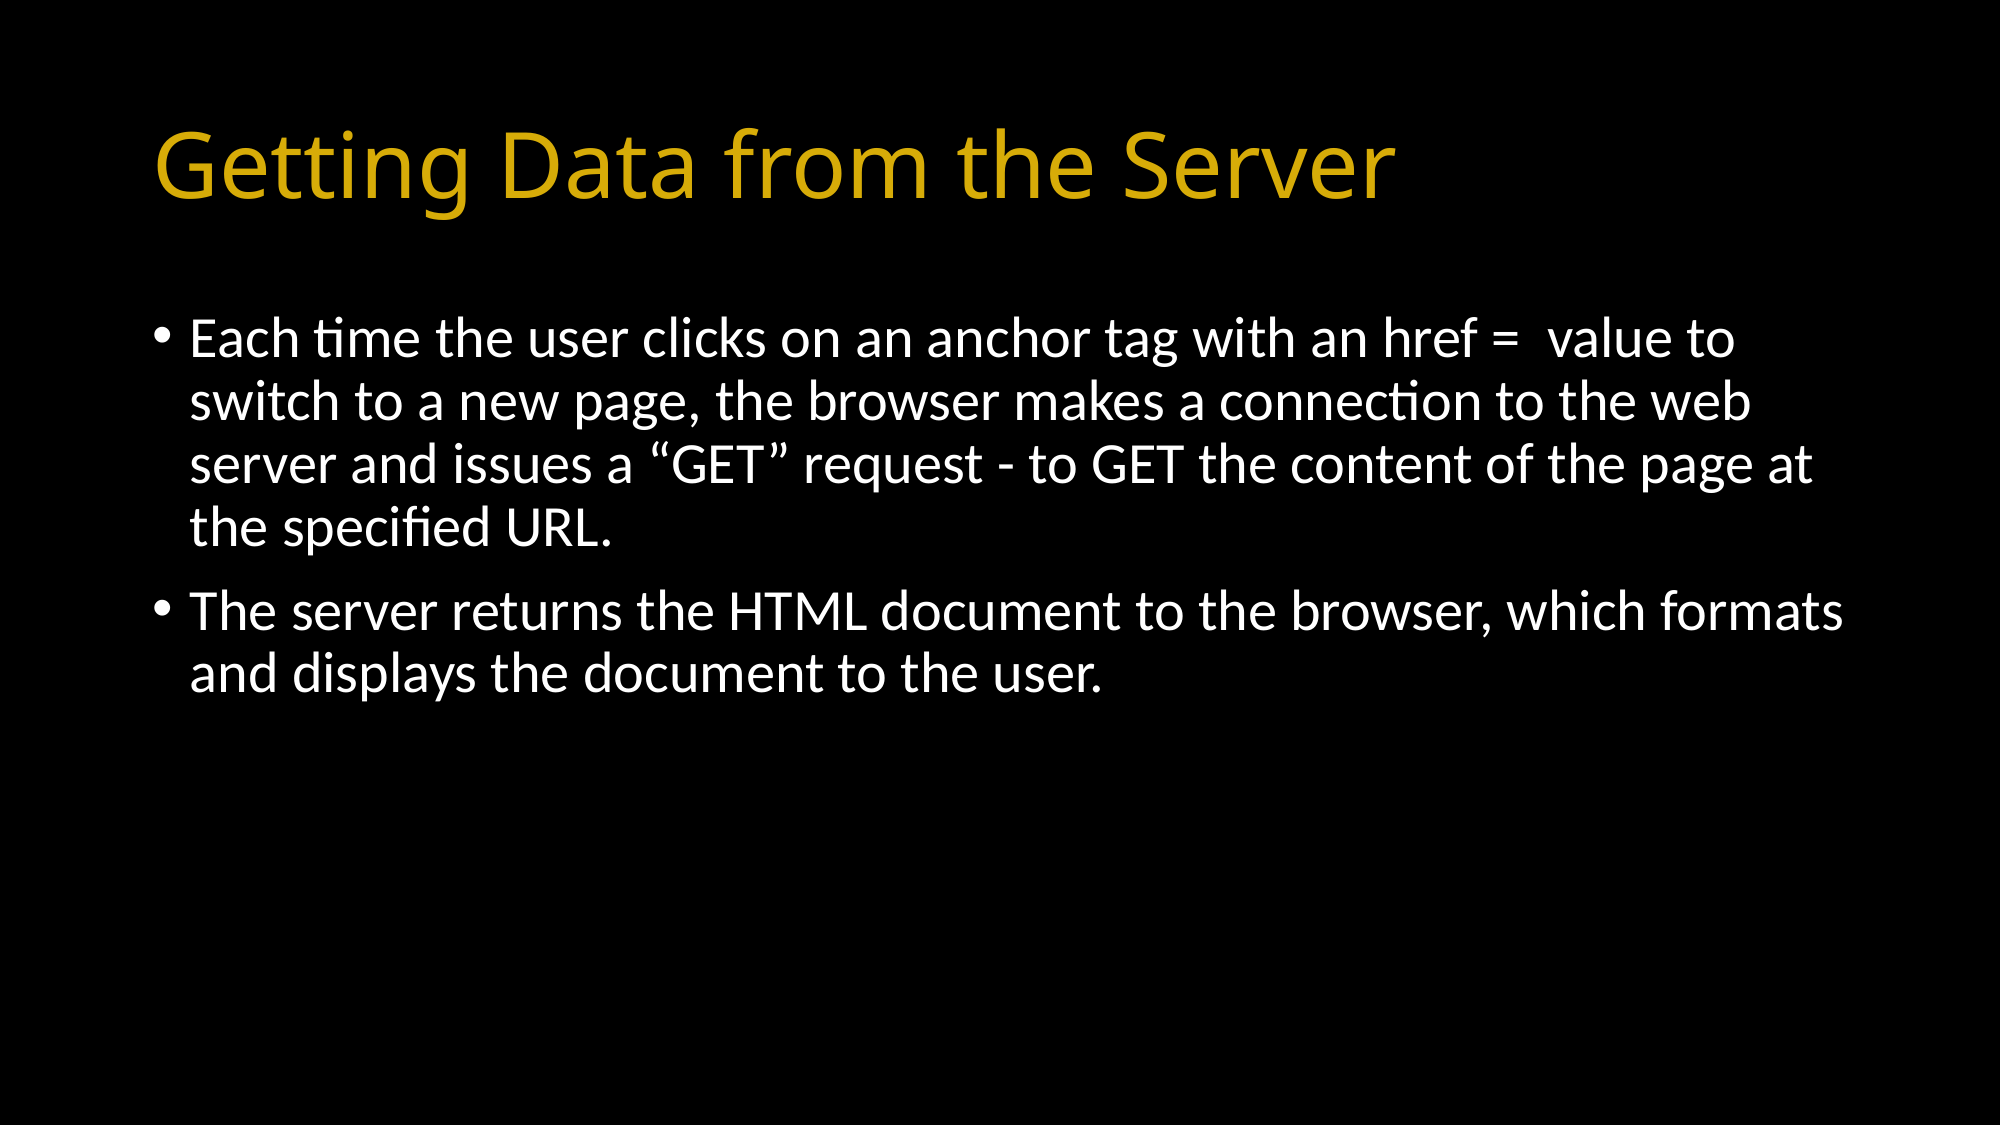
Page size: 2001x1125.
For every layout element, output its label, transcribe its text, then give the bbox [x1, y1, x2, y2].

title Getting Data from the Server [137, 59, 1863, 278]
list Each time the user clicks on an anchor tag with an href = value to switch to a new page, the browser makes a connection to the web server and issues a “GET” request - to GET the content of the page at the specified URL. The server returns the HTML document to the browser, which formats and displays the document to the user. [137, 299, 1863, 1014]
